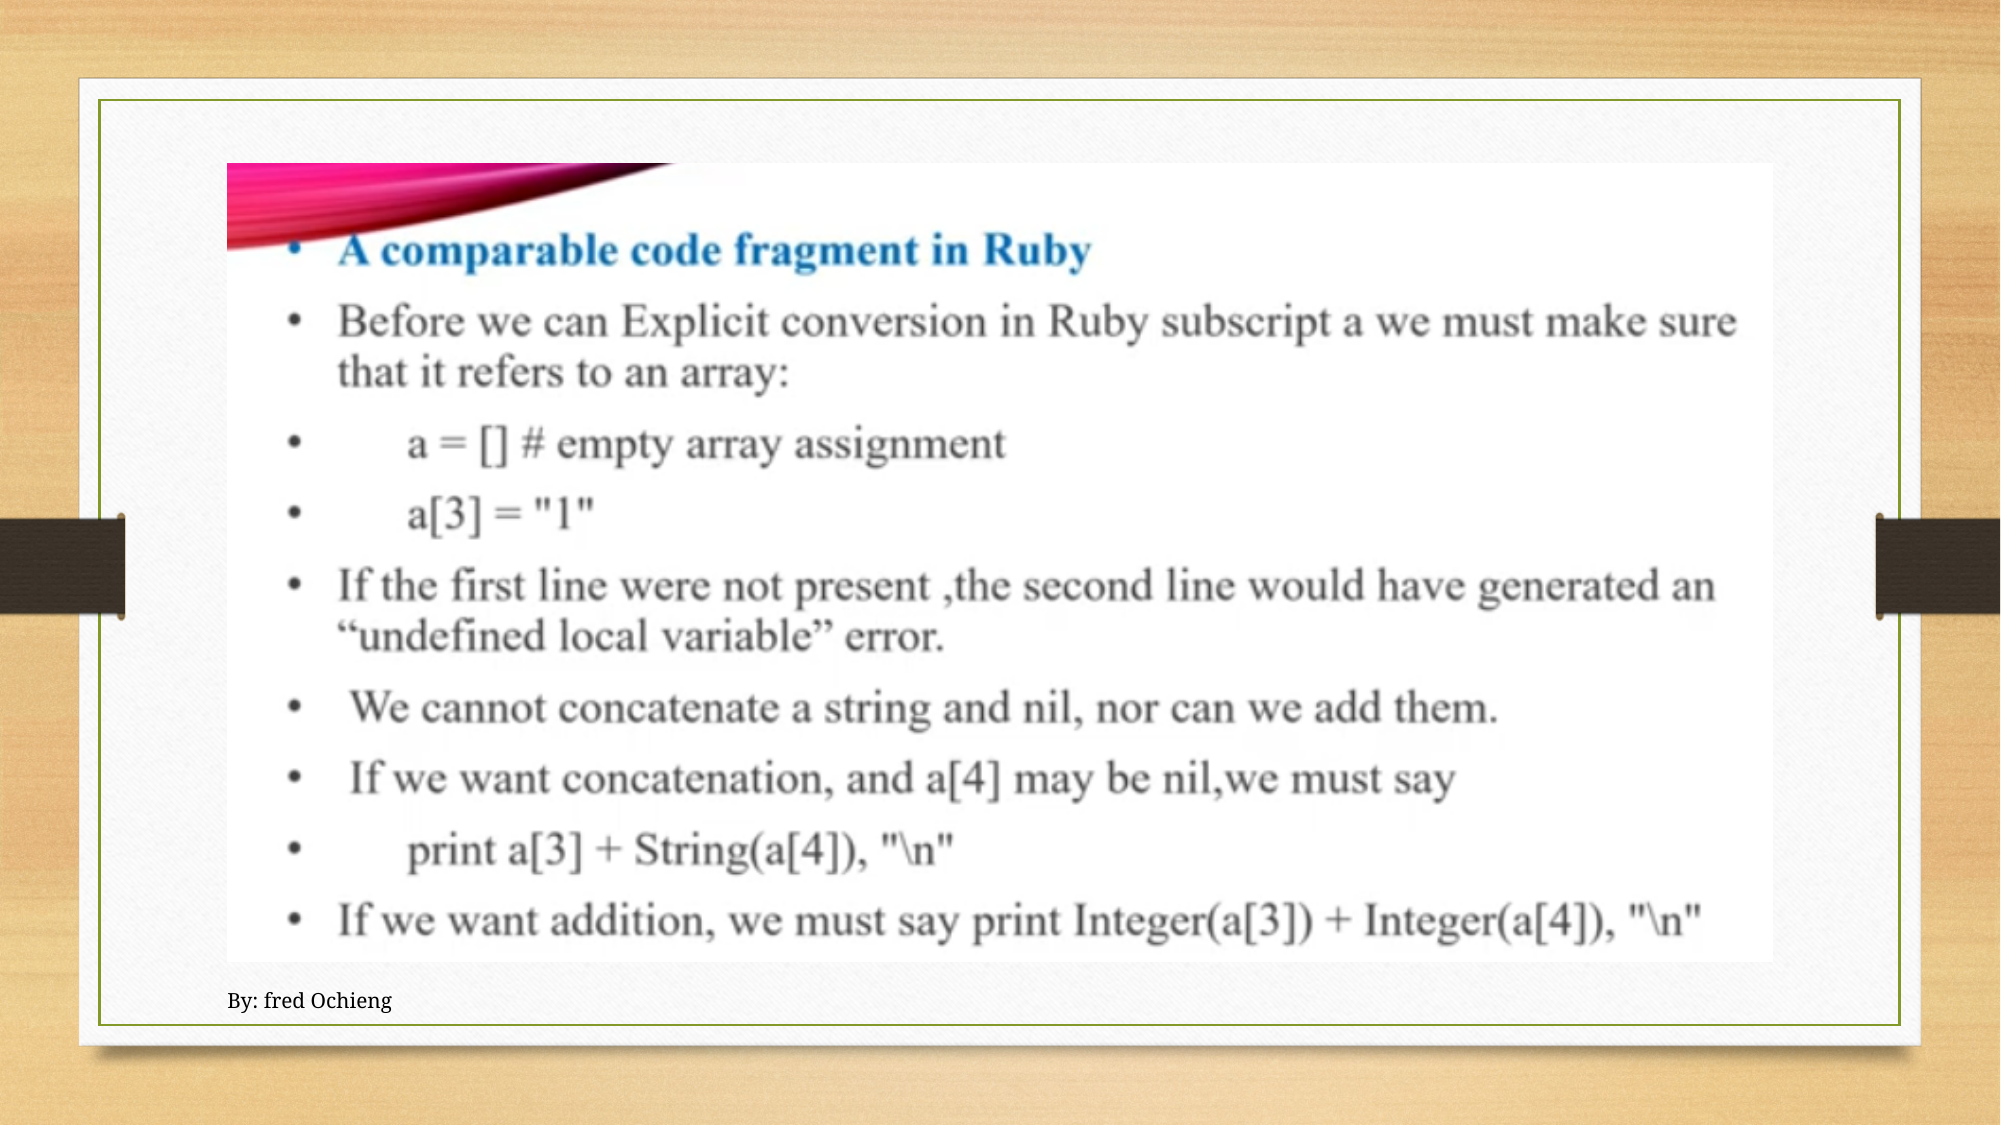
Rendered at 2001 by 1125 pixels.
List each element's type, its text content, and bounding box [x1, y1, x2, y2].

footer By: fred Ochieng [212, 979, 1411, 1025]
picture [0, 0, 2001, 1125]
